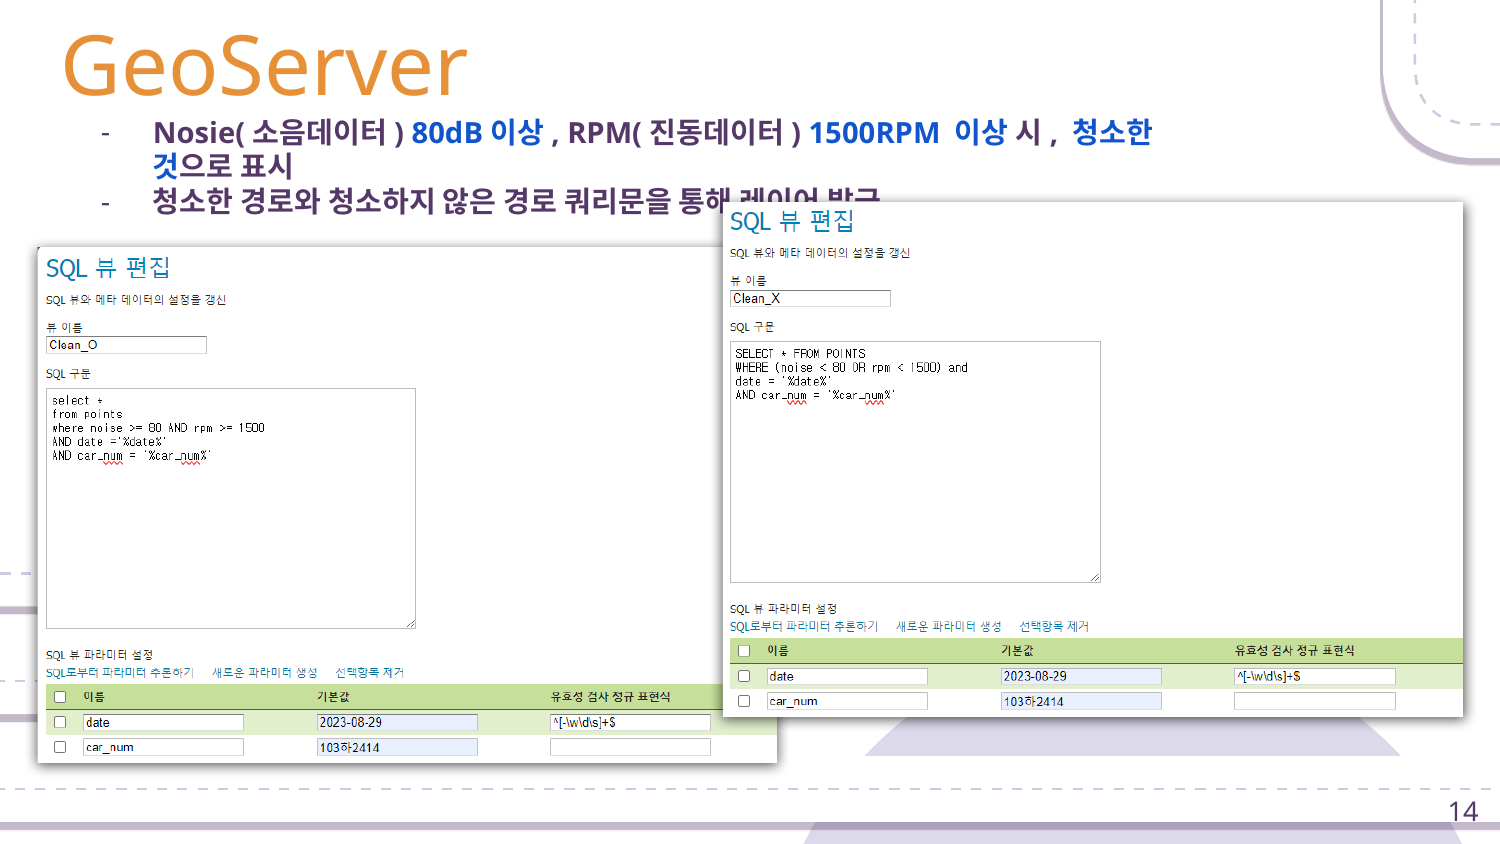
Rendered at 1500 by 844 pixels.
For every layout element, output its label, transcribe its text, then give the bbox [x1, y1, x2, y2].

slide_number ‹#› [1403, 779, 1494, 844]
picture [37, 202, 1464, 763]
title GeoServer [0, 23, 904, 131]
text_box Nosie(소음데이터) 80dB이상, RPM(진동데이터) 1500RPM 이상 시, 청소한 것으로 표시 청소한 경로와 청소하지 않은 경로 쿼리문을 통해 레이어 발급 [62, 98, 1251, 234]
